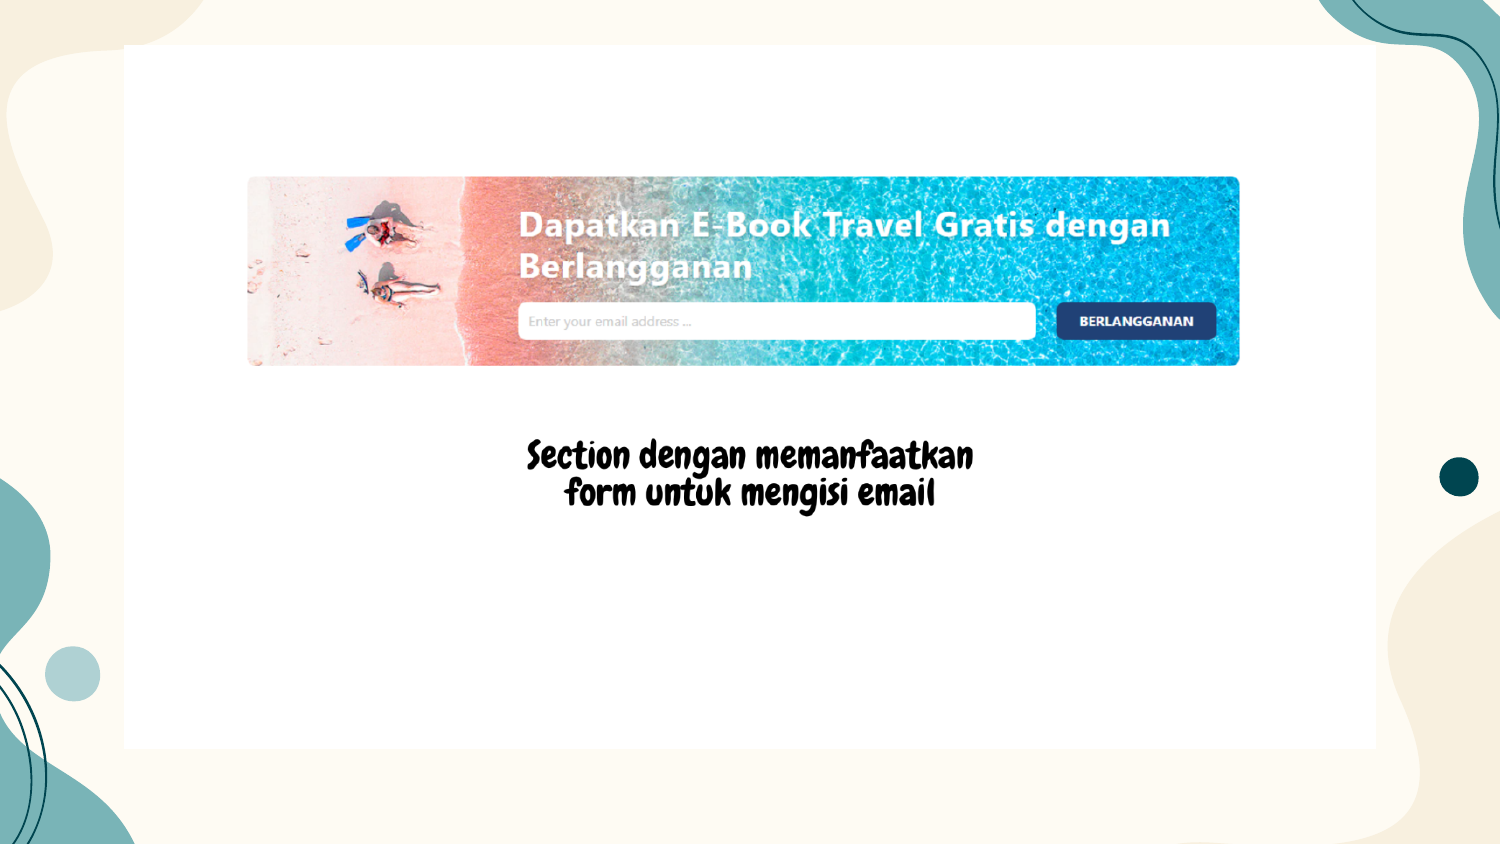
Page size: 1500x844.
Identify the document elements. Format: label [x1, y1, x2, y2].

picture [124, 45, 1376, 750]
